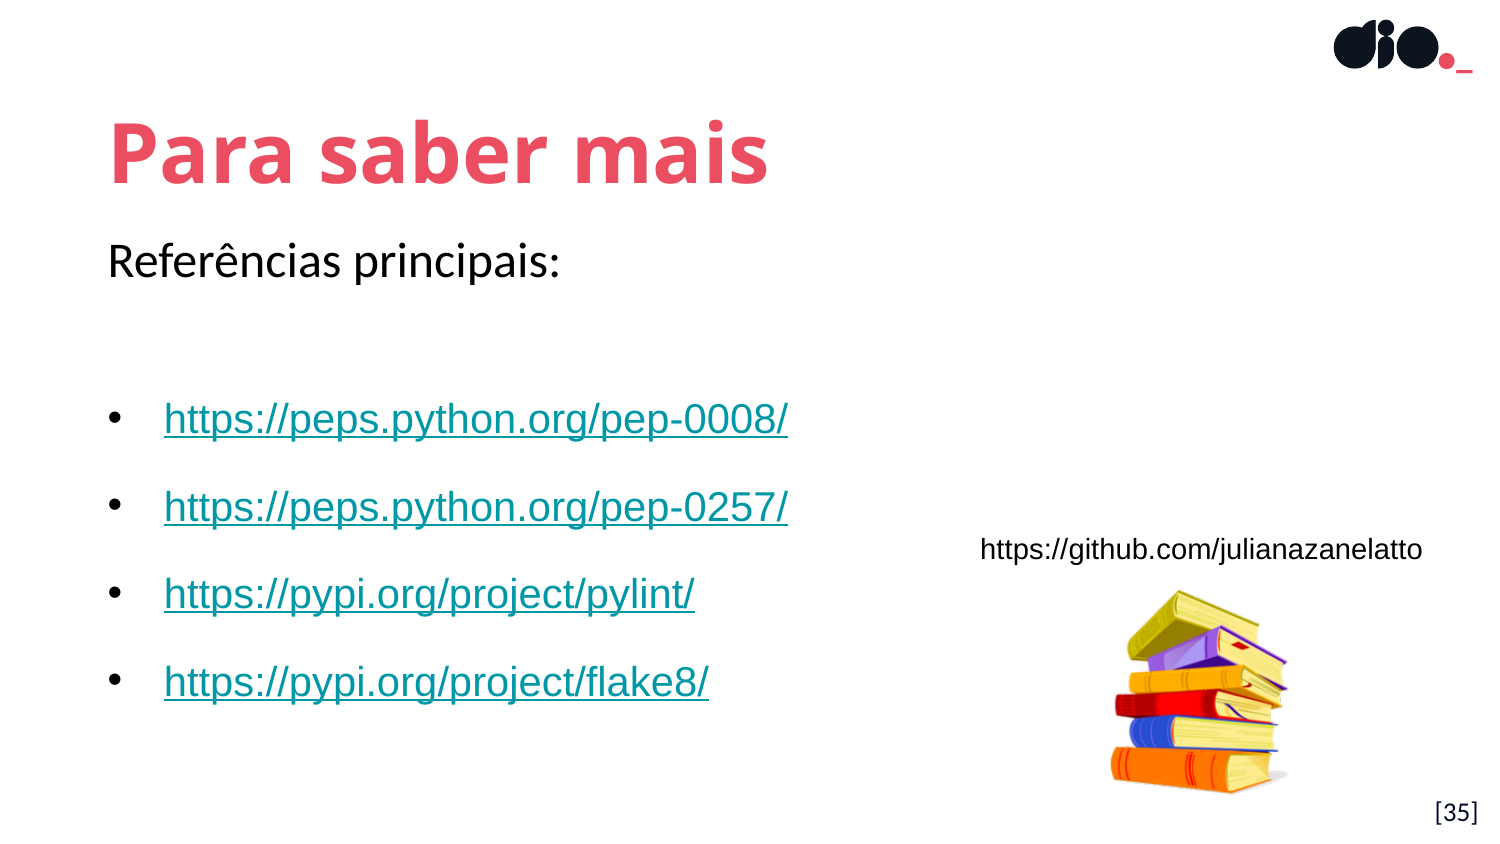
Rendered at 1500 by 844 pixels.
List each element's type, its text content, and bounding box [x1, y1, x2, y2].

text_box https://github.com/julianazanelatto [965, 522, 1443, 573]
text_box Para saber mais [92, 73, 1408, 213]
text_box Referências principais: https://peps.python.org/pep-0008/ https://peps.python.org/pep-0257/ https://pypi.org/project/pylint/ https://pypi.org/project/flake8/ [92, 213, 899, 781]
picture [1333, 19, 1473, 74]
picture [1097, 563, 1312, 819]
slide_number [35] [1403, 779, 1494, 844]
